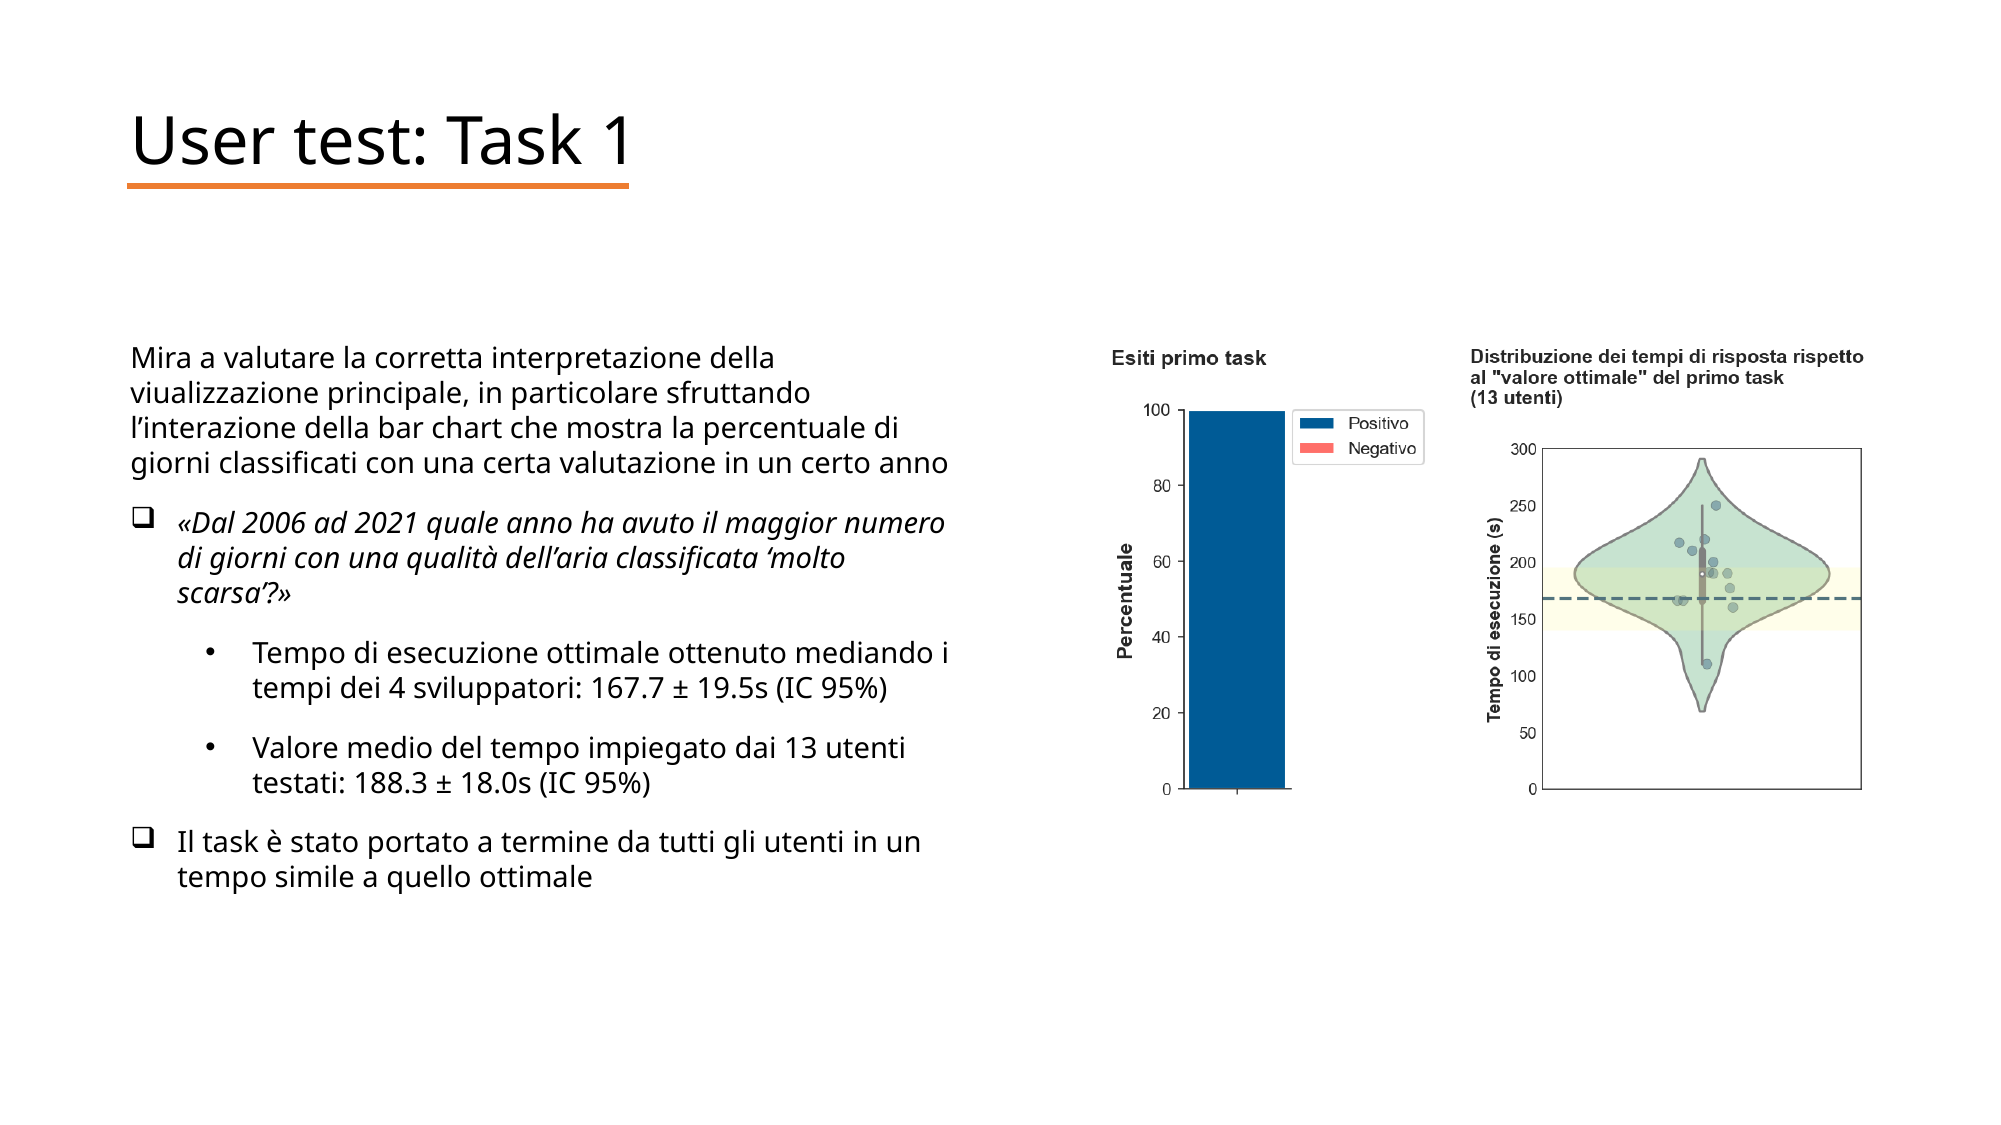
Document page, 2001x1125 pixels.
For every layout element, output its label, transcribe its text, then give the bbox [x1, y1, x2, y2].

picture [1458, 337, 1875, 809]
text_box Mira a valutare la corretta interpretazione della viualizzazione principale, in particolare sfruttando l’interazione della bar chart che mostra la percentuale di giorni classificati con una certa valutazione in un certo anno «Dal 2006 ad 2021 quale anno ha avuto il maggior numero di giorni con una qualità dell’aria classificata ‘molto scarsa’?» Tempo di esecuzione ottimale ottenuto mediando i tempi dei 4 sviluppatori: 167.7 ± 19.5s (IC 95%) Valore medio del tempo impiegato dai 13 utenti testati: 188.3 ± 18.0s (IC 95%) Il task è stato portato a termine da tutti gli utenti in un tempo simile a quello ottimale [115, 331, 977, 902]
text_box User test: Task 1 [115, 90, 1774, 185]
picture [1098, 337, 1436, 810]
